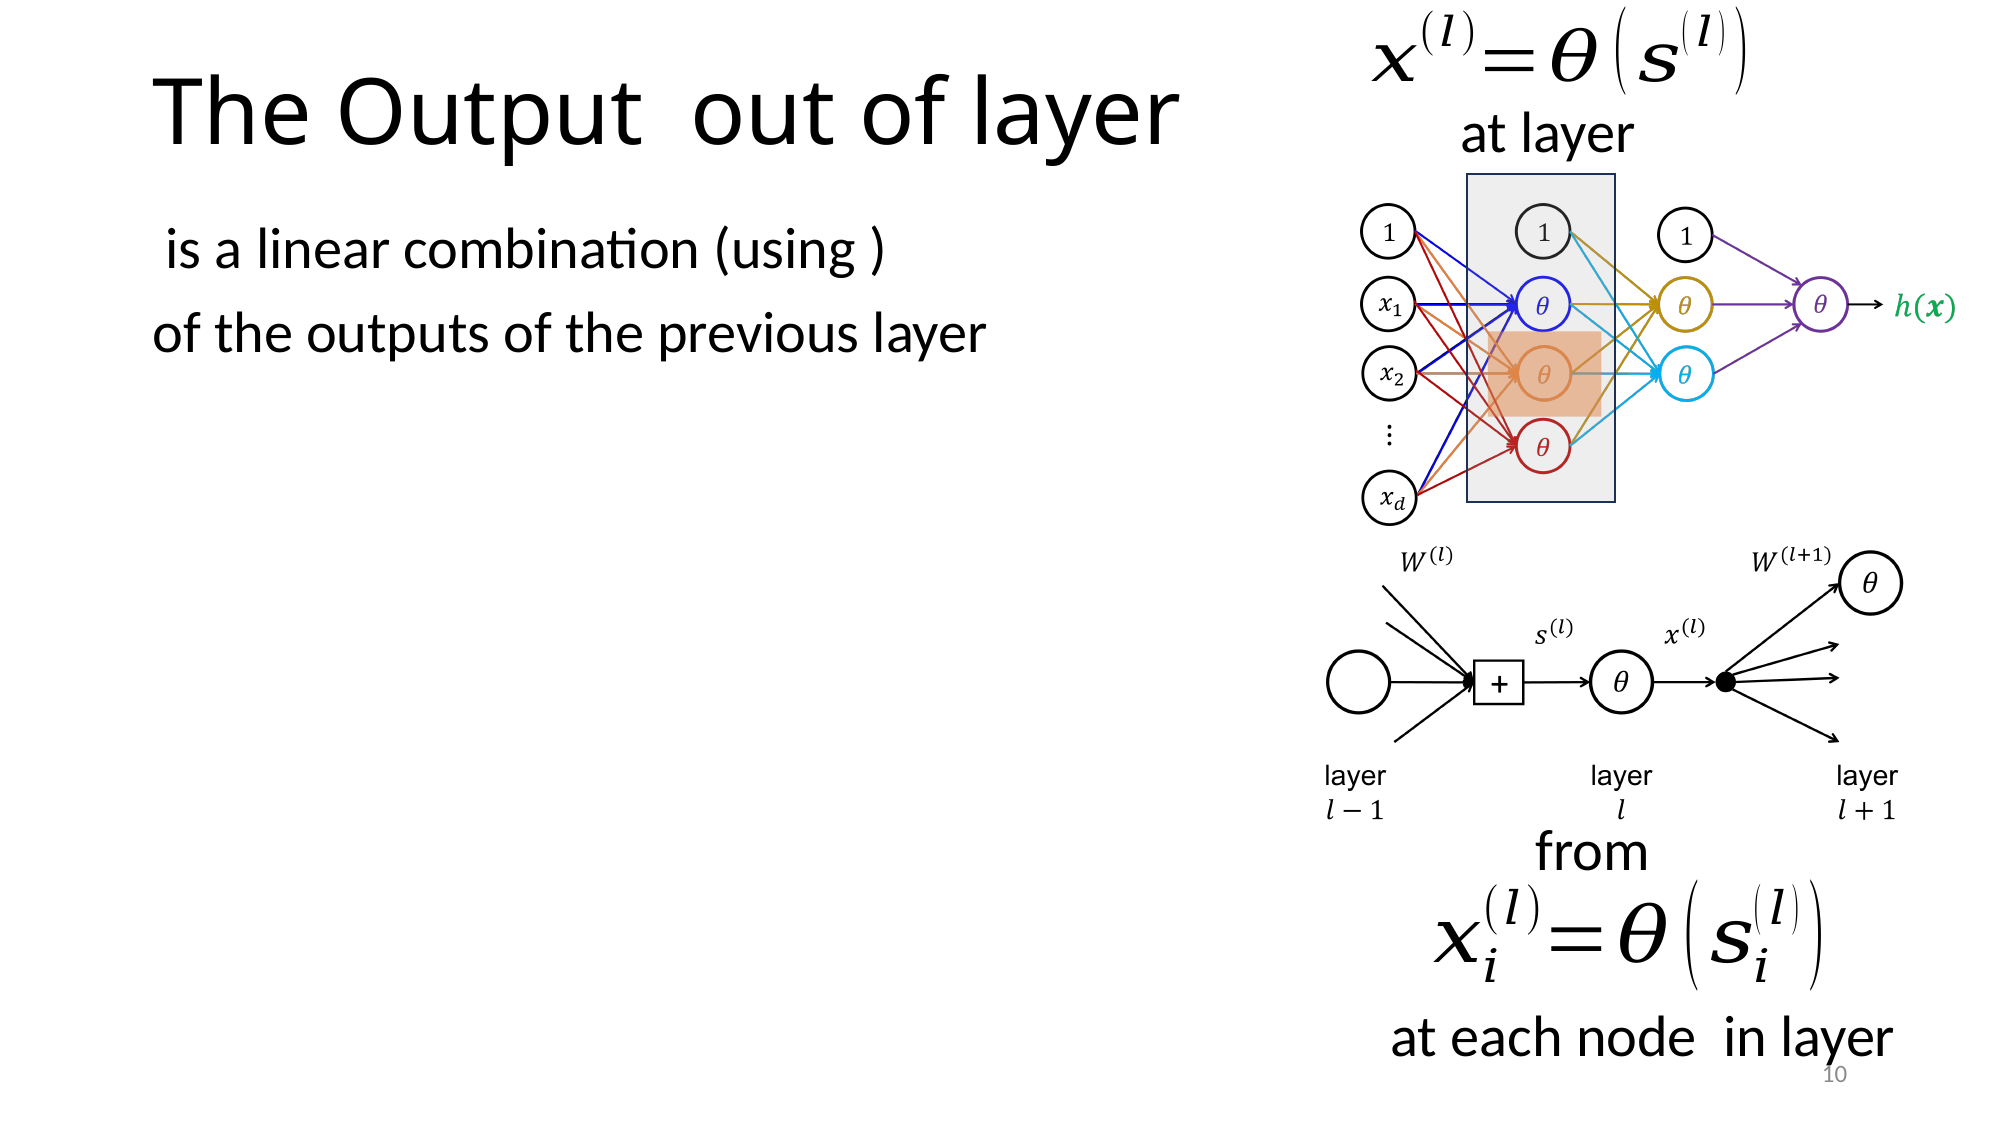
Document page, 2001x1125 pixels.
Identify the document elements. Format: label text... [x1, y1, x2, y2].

text_box from [1521, 830, 1666, 890]
picture [1360, 203, 1968, 526]
picture [1307, 538, 1915, 830]
slide_number 10 [1412, 1042, 1863, 1103]
text_box [1466, 173, 1616, 203]
